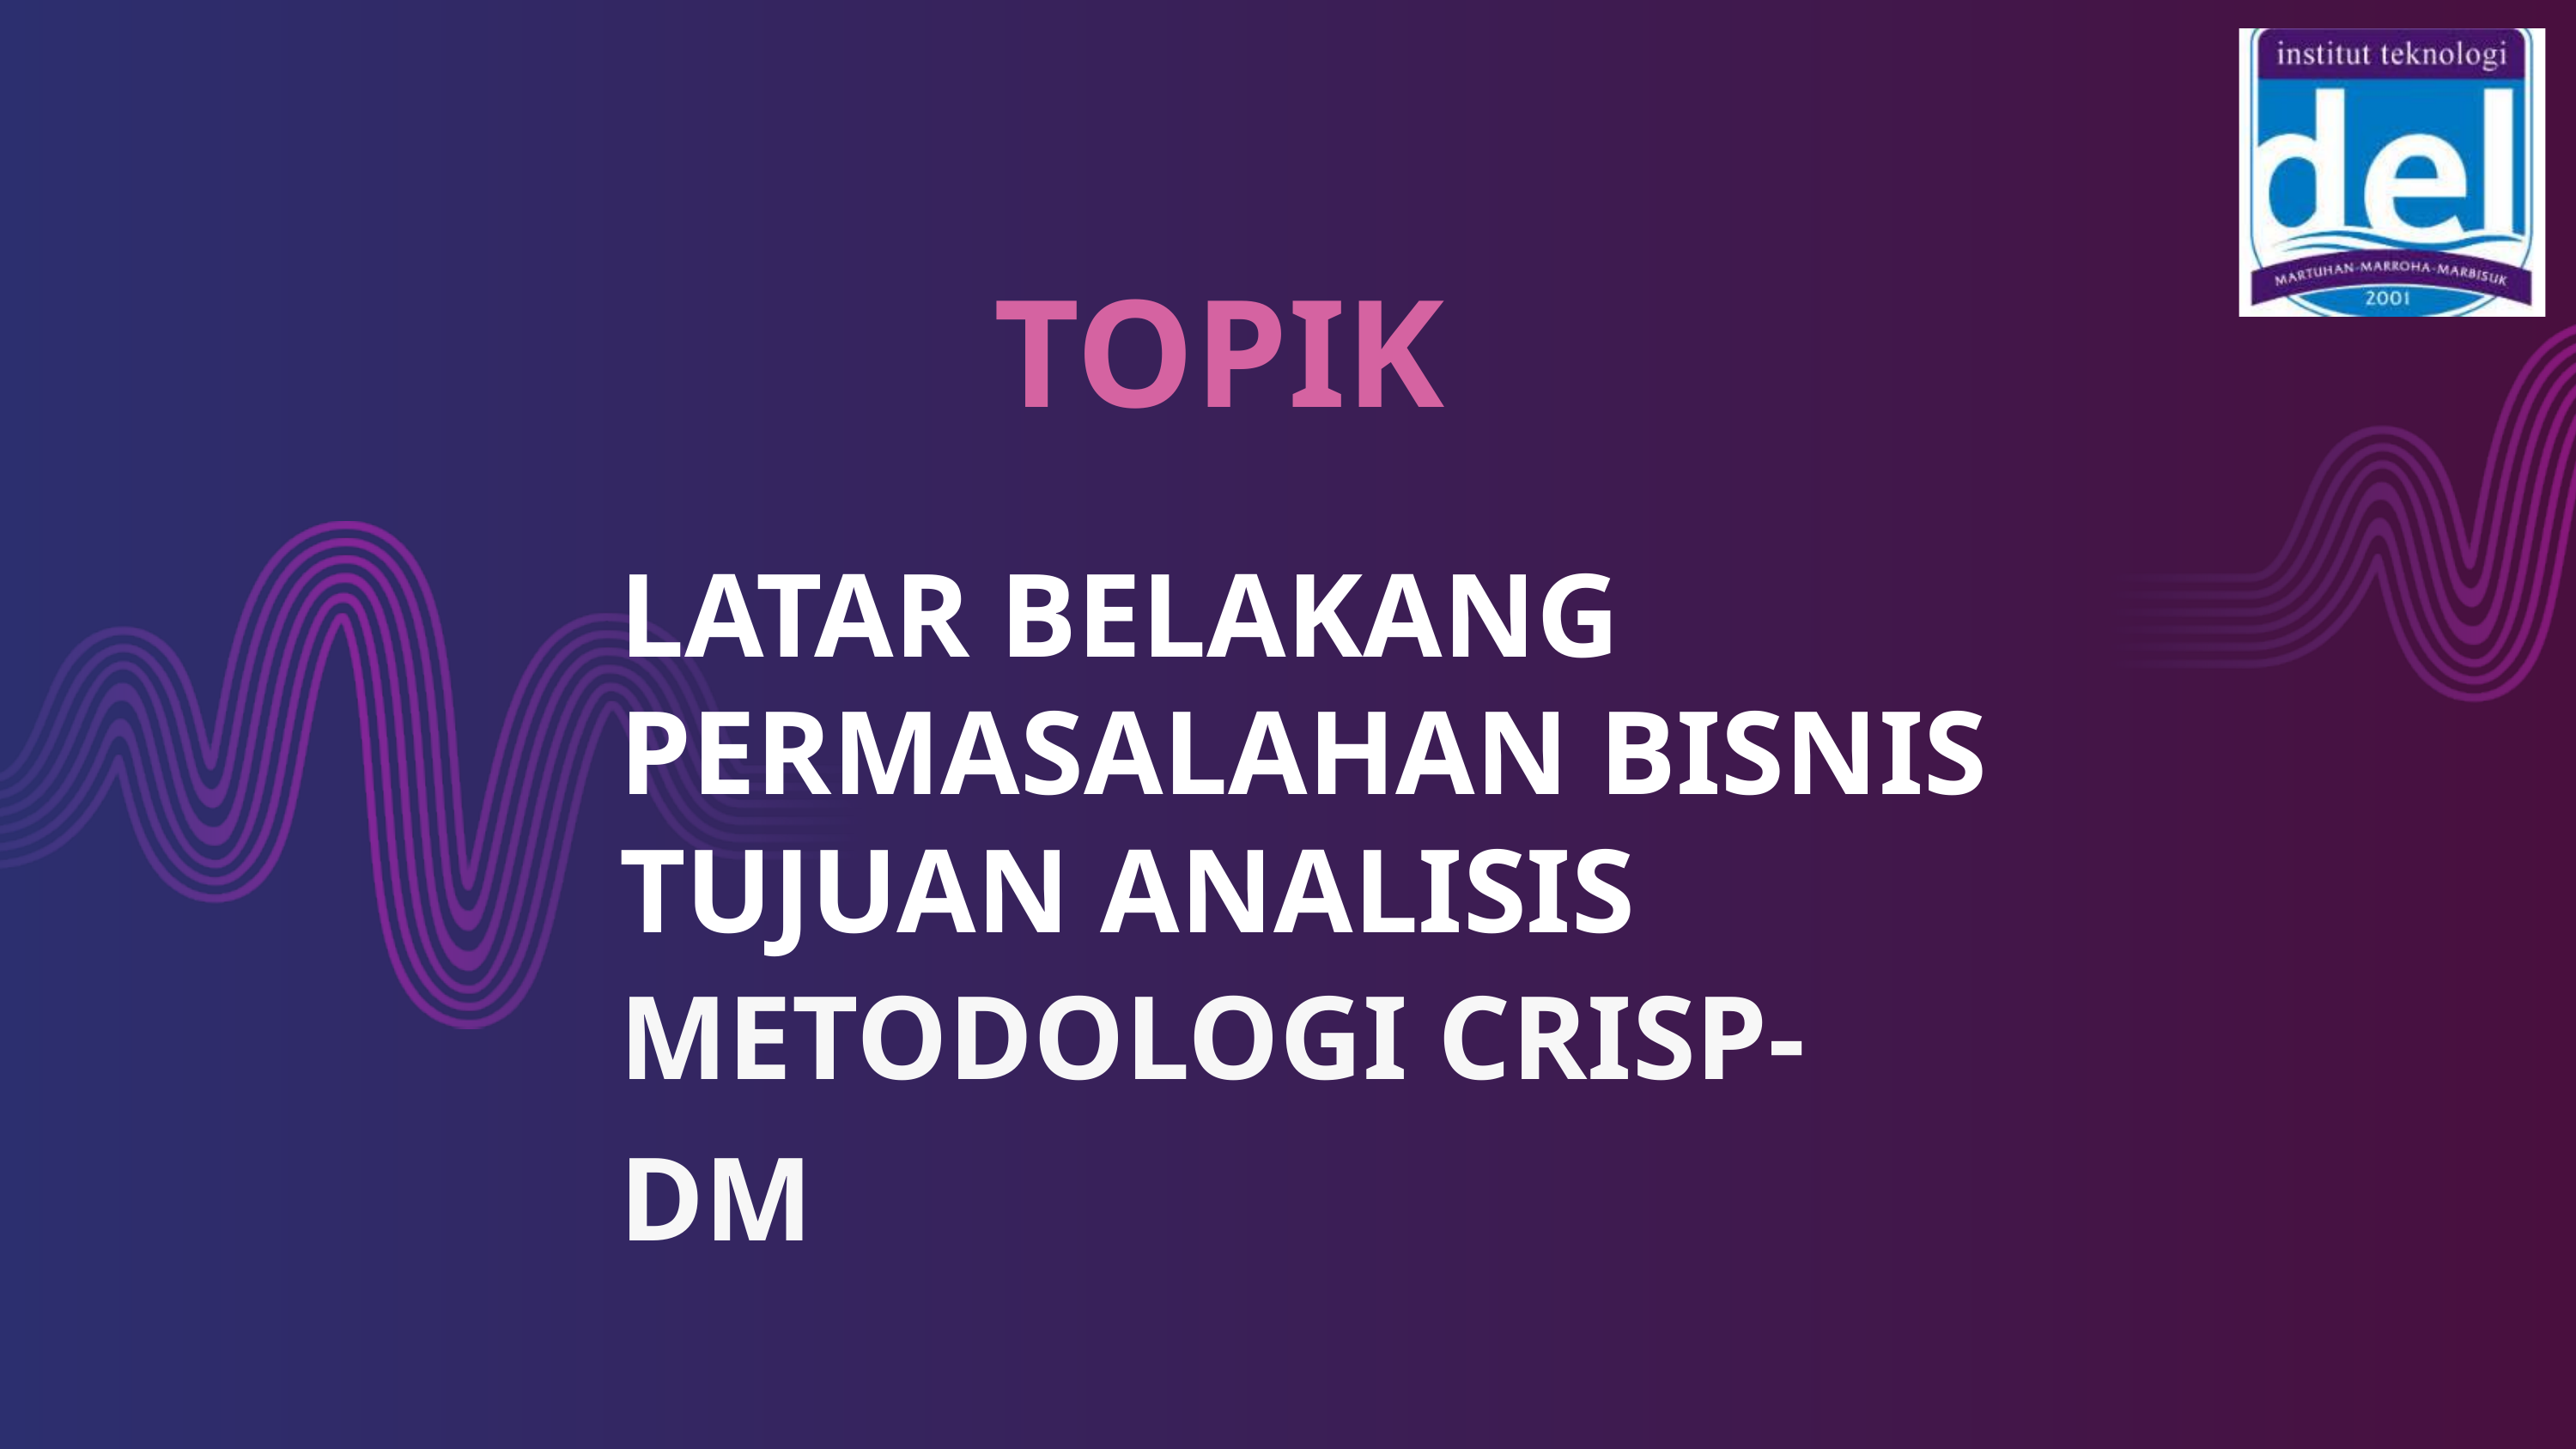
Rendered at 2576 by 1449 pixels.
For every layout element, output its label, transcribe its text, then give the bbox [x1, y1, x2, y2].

text_box TOPIK [840, 288, 1599, 438]
text_box [0, 521, 619, 1029]
text_box PERMASALAHAN BISNIS [619, 656, 2101, 818]
text_box TUJUAN ANALISIS [619, 794, 1956, 941]
text_box METODOLOGI CRISP-DM [619, 941, 1994, 1264]
text_box [2100, 320, 2576, 828]
text_box LATAR BELAKANG [619, 518, 1736, 656]
text_box [2239, 28, 2546, 317]
